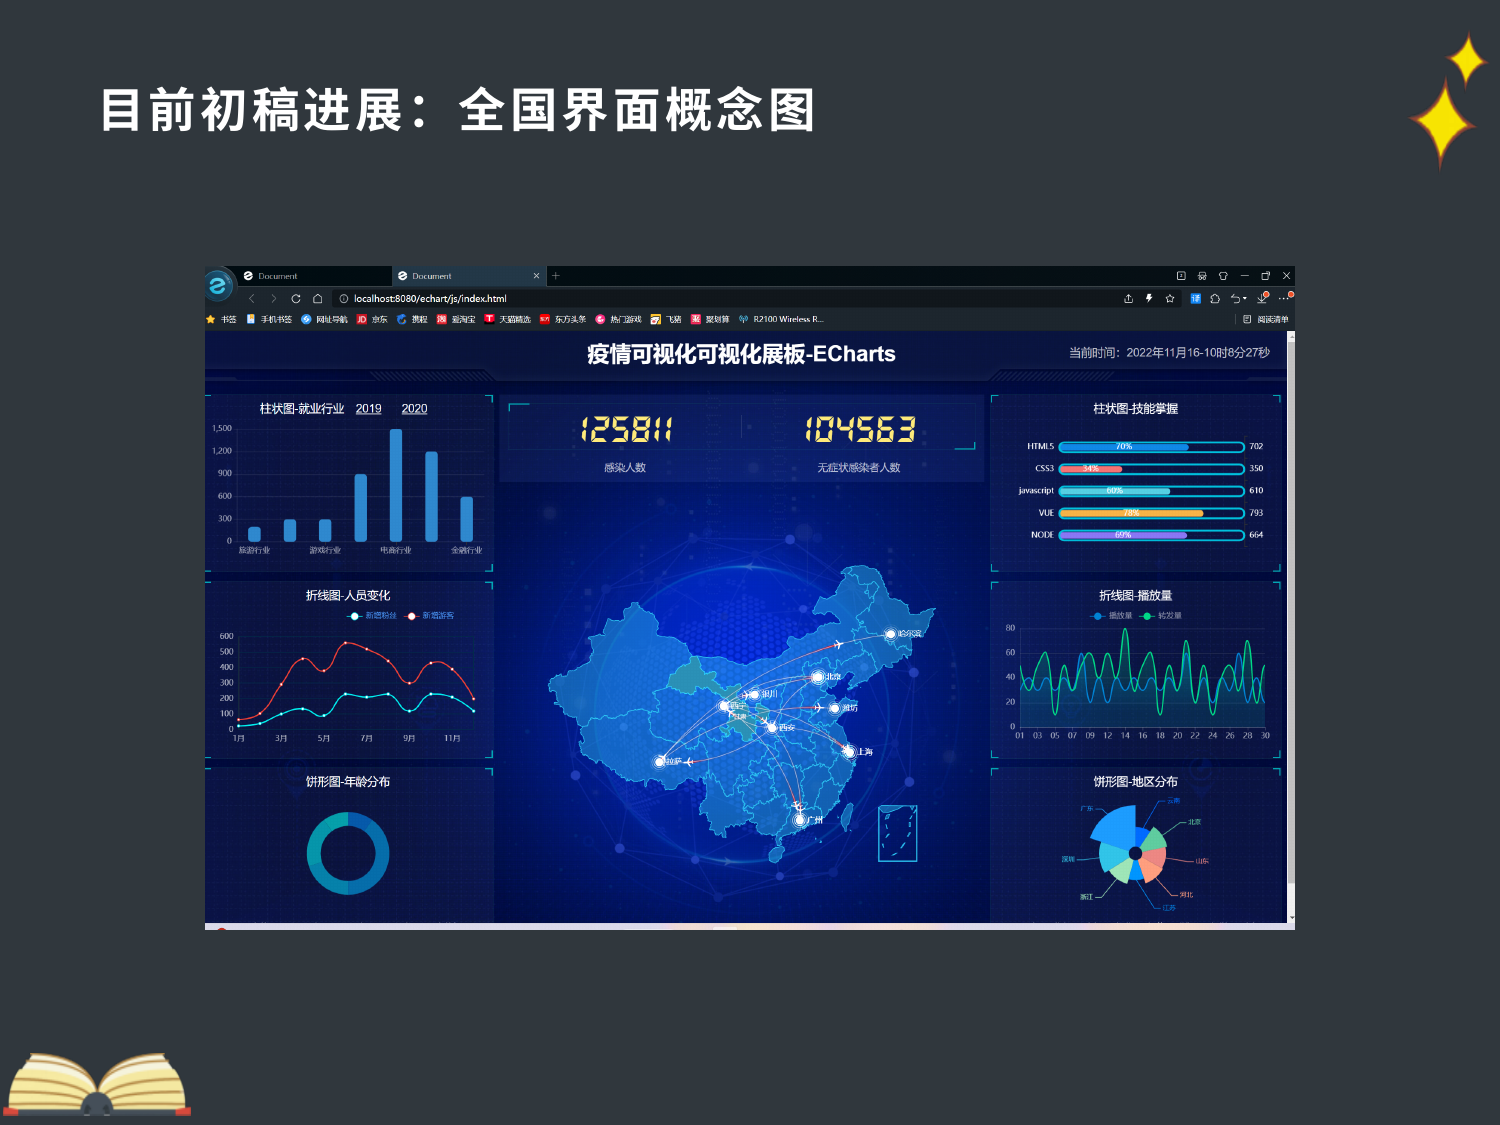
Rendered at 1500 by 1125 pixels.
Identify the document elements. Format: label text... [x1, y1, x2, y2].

title 目前初稿进展：全国界面概念图 [82, 72, 1418, 146]
picture [3, 1053, 191, 1116]
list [205, 266, 1295, 930]
picture [1407, 29, 1490, 175]
